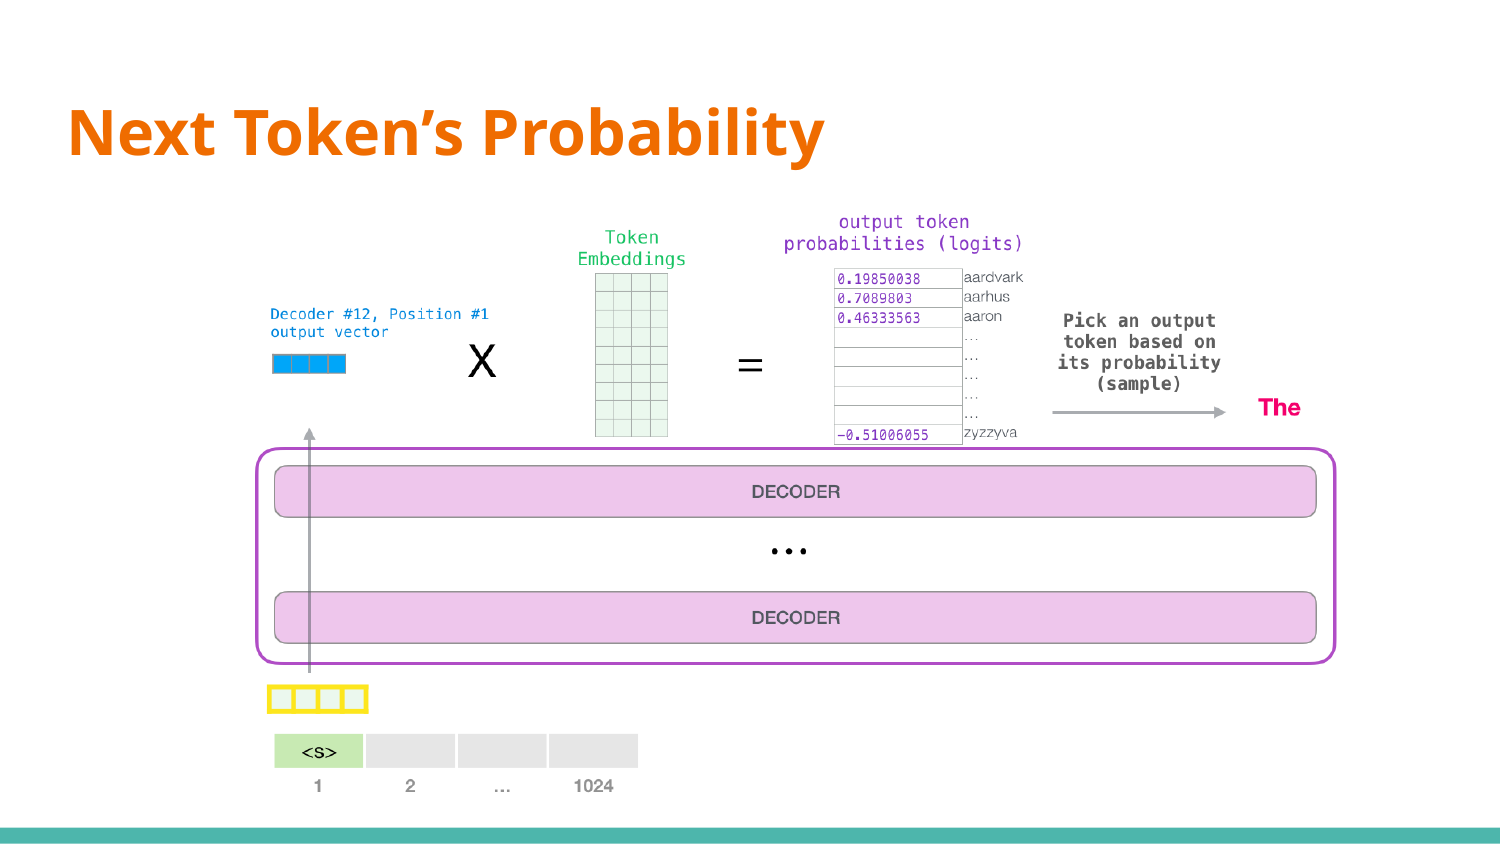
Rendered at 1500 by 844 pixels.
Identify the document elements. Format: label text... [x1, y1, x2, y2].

title Next Token’s Probability [51, 72, 1449, 189]
picture [208, 201, 1370, 807]
